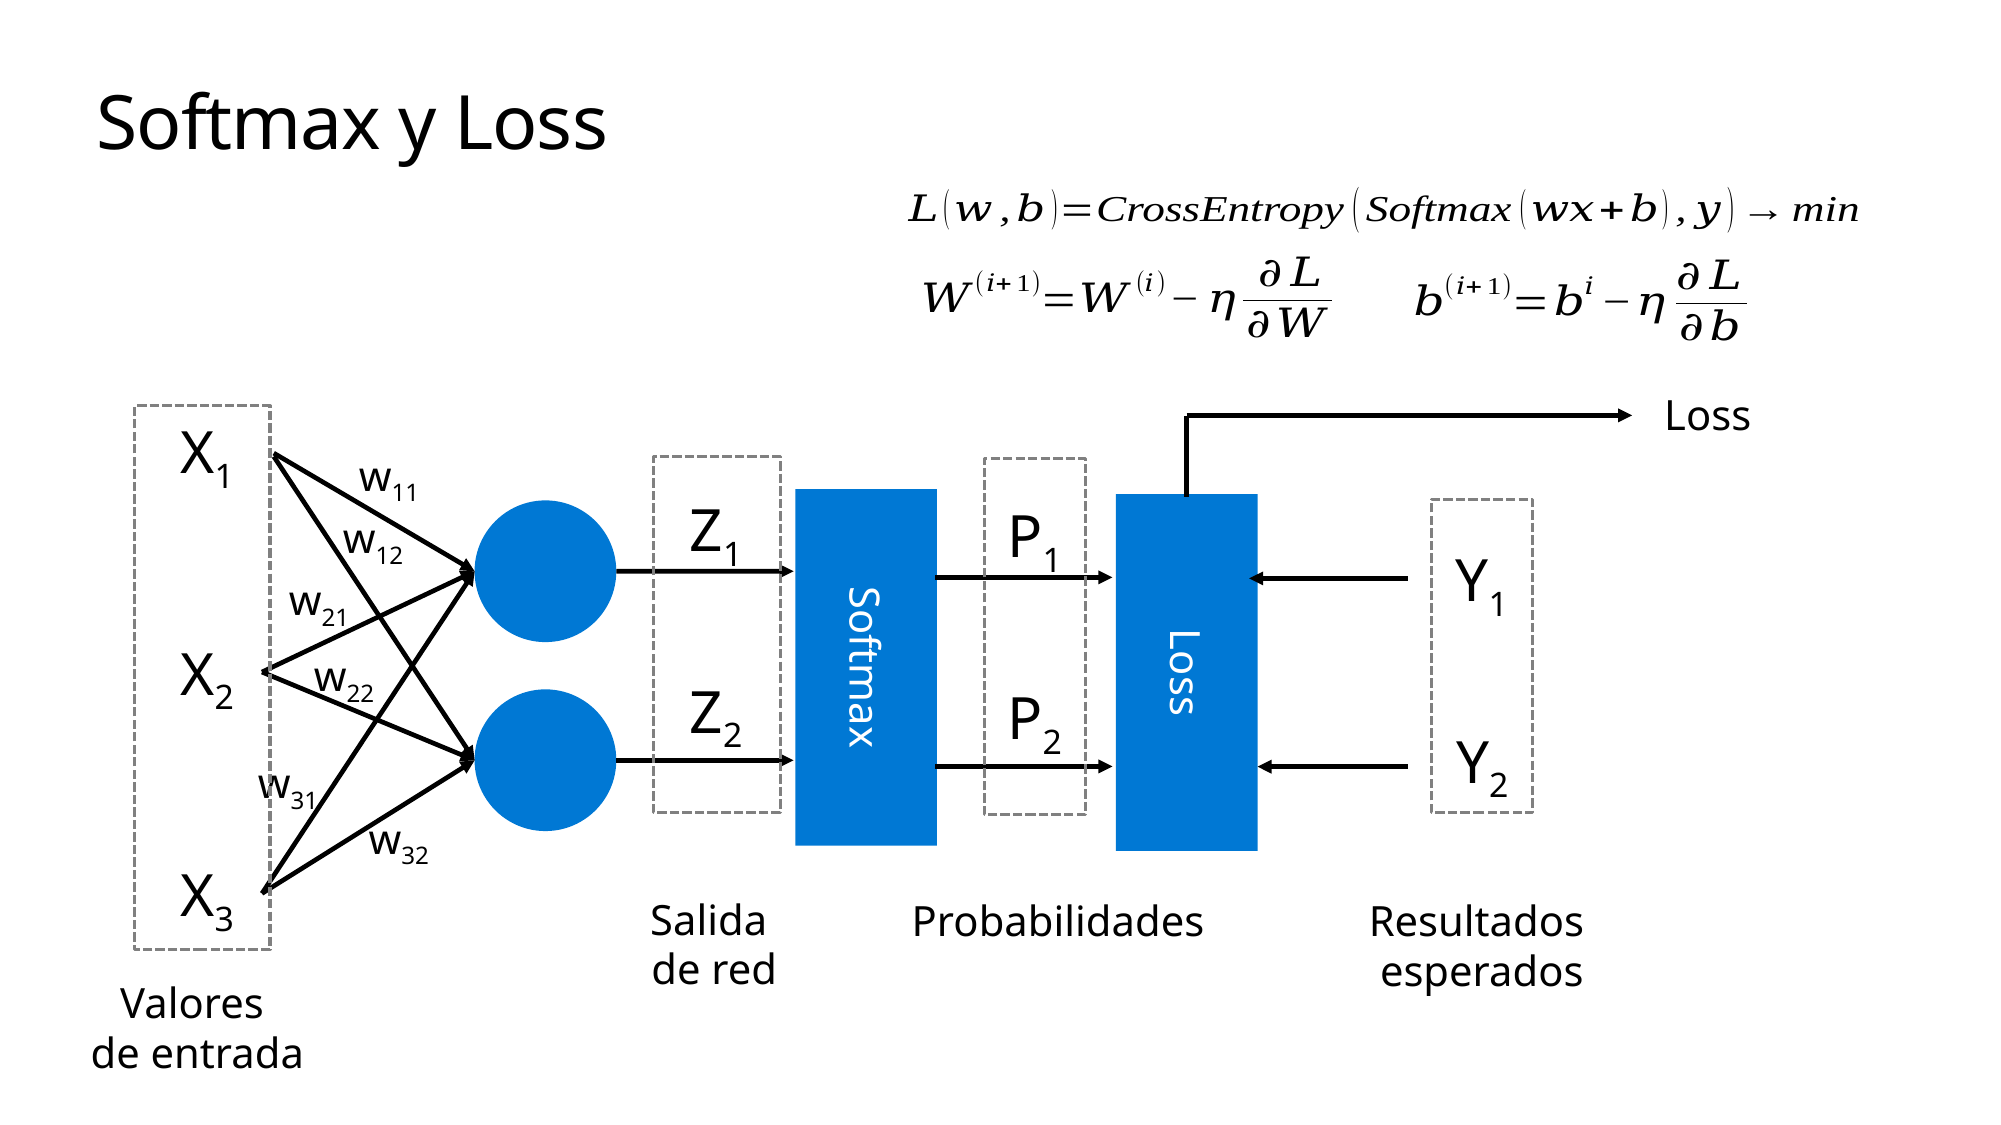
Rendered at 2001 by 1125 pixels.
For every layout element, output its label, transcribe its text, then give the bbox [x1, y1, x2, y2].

text_box [475, 688, 617, 832]
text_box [273, 456, 475, 571]
text_box [475, 499, 617, 643]
text_box [653, 761, 781, 813]
text_box [653, 456, 781, 570]
text_box [653, 572, 781, 759]
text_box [273, 452, 475, 456]
text_box Valores de entrada [90, 977, 305, 1078]
text_box Probabilidades [911, 894, 1205, 946]
text_box [983, 767, 1086, 815]
text_box [983, 458, 1086, 577]
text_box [261, 571, 475, 894]
text_box Salida de red [650, 893, 779, 994]
text_box Softmax [795, 488, 938, 846]
text_box [134, 405, 271, 950]
text_box Loss [1664, 389, 1752, 440]
text_box [1431, 499, 1534, 813]
text_box Loss [1115, 493, 1258, 852]
title Softmax y Loss [96, 75, 1904, 166]
text_box Resultados esperados [1368, 894, 1595, 995]
text_box [983, 578, 1086, 766]
